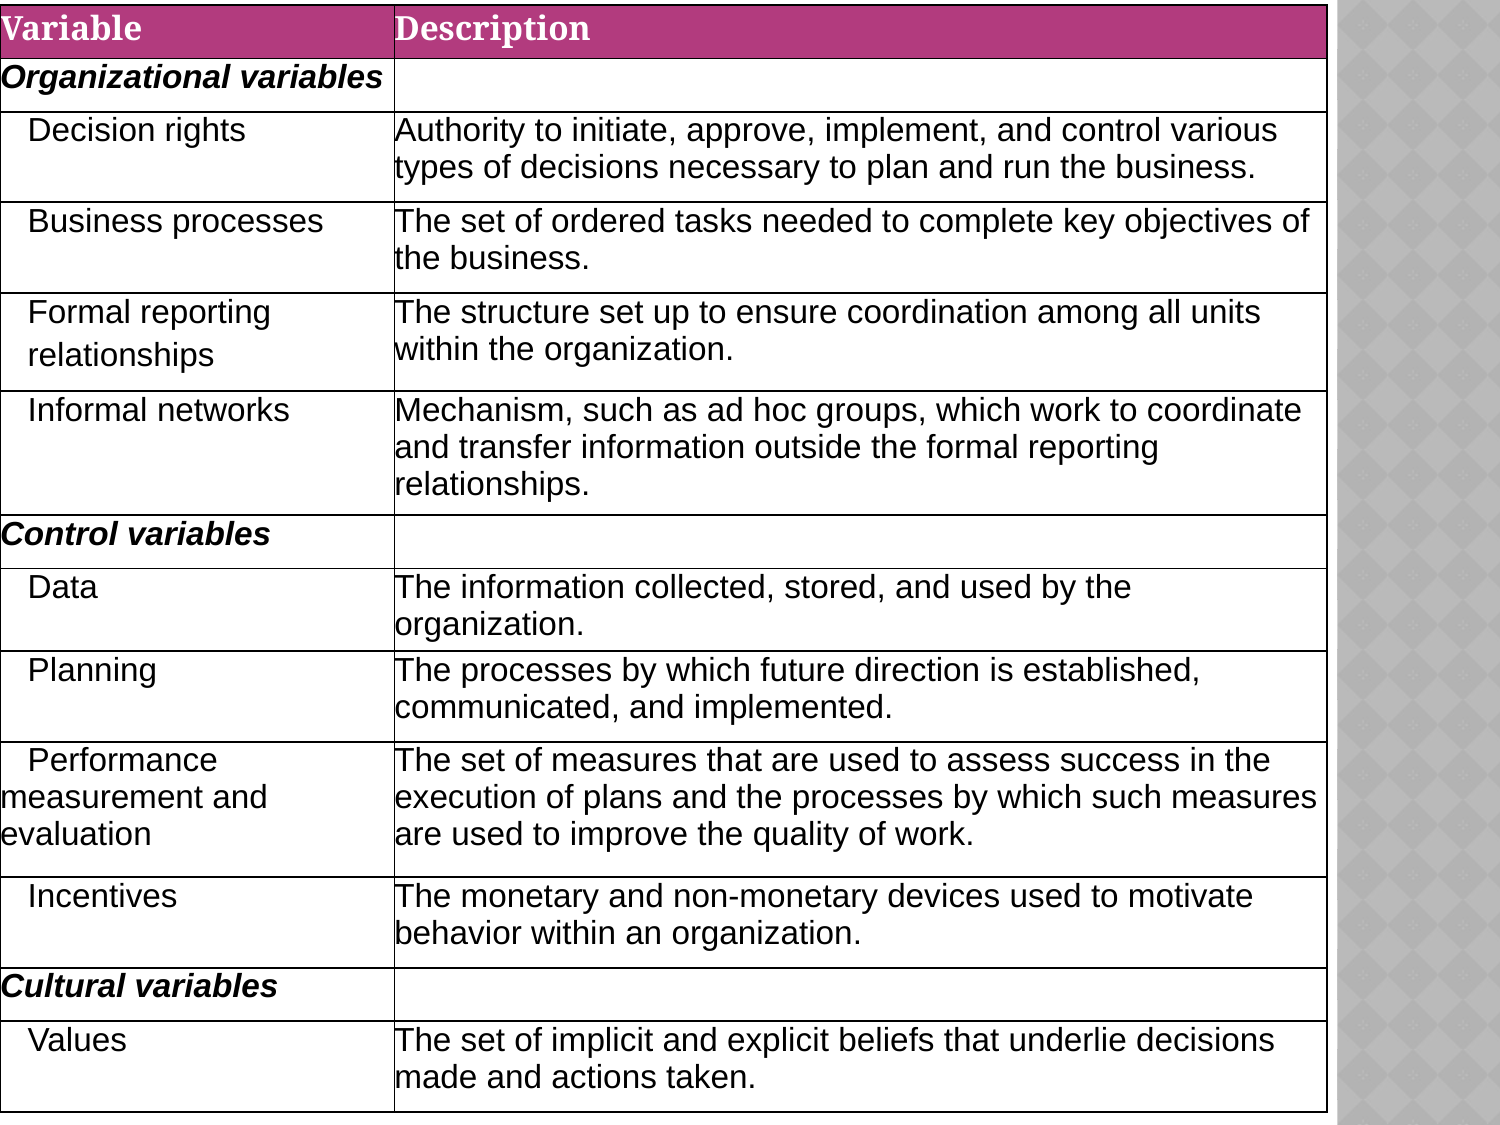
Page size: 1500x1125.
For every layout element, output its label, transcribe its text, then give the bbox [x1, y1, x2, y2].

table_cell Mechanism, such as ad hoc groups, which work to coordinate and transfer information outside the formal reporting relationships. [395, 392, 1326, 514]
table_cell Decision rights [1, 113, 394, 201]
table_cell [395, 516, 1326, 568]
table_cell Planning [1, 652, 394, 741]
table_cell The set of ordered tasks needed to complete key objectives of the business. [395, 203, 1326, 292]
table_header Variable [1, 6, 394, 58]
table_cell The processes by which future direction is established, communicated, and implemented. [395, 652, 1326, 741]
table_cell Data [1, 569, 394, 650]
table_cell Authority to initiate, approve, implement, and control various types of decisions necessary to plan and run the business. [395, 113, 1326, 201]
table_cell Incentives [1, 878, 394, 967]
table_cell Cultural variables [1, 969, 394, 1020]
table_cell The information collected, stored, and used by the organization. [395, 569, 1326, 650]
table_cell The structure set up to ensure coordination among all units within the organization. [395, 294, 1326, 390]
table_cell Control variables [1, 516, 394, 568]
table_cell Business processes [1, 203, 394, 292]
table_header Description [395, 6, 1326, 58]
table_cell [395, 969, 1326, 1020]
table_cell Values [1, 1022, 394, 1111]
table_cell Performance measurement and evaluation [1, 743, 394, 876]
table_cell The set of measures that are used to assess success in the execution of plans and the processes by which such measures are used to improve the quality of work. [395, 743, 1326, 876]
table_cell Informal networks [1, 392, 394, 514]
table_cell Organizational variables [1, 59, 394, 111]
table_cell The set of implicit and explicit beliefs that underlie decisions made and actions taken. [395, 1022, 1326, 1111]
table_cell Formal reporting relationships [1, 294, 394, 390]
table_cell The monetary and non-monetary devices used to motivate behavior within an organization. [395, 878, 1326, 967]
table_cell [395, 59, 1326, 111]
